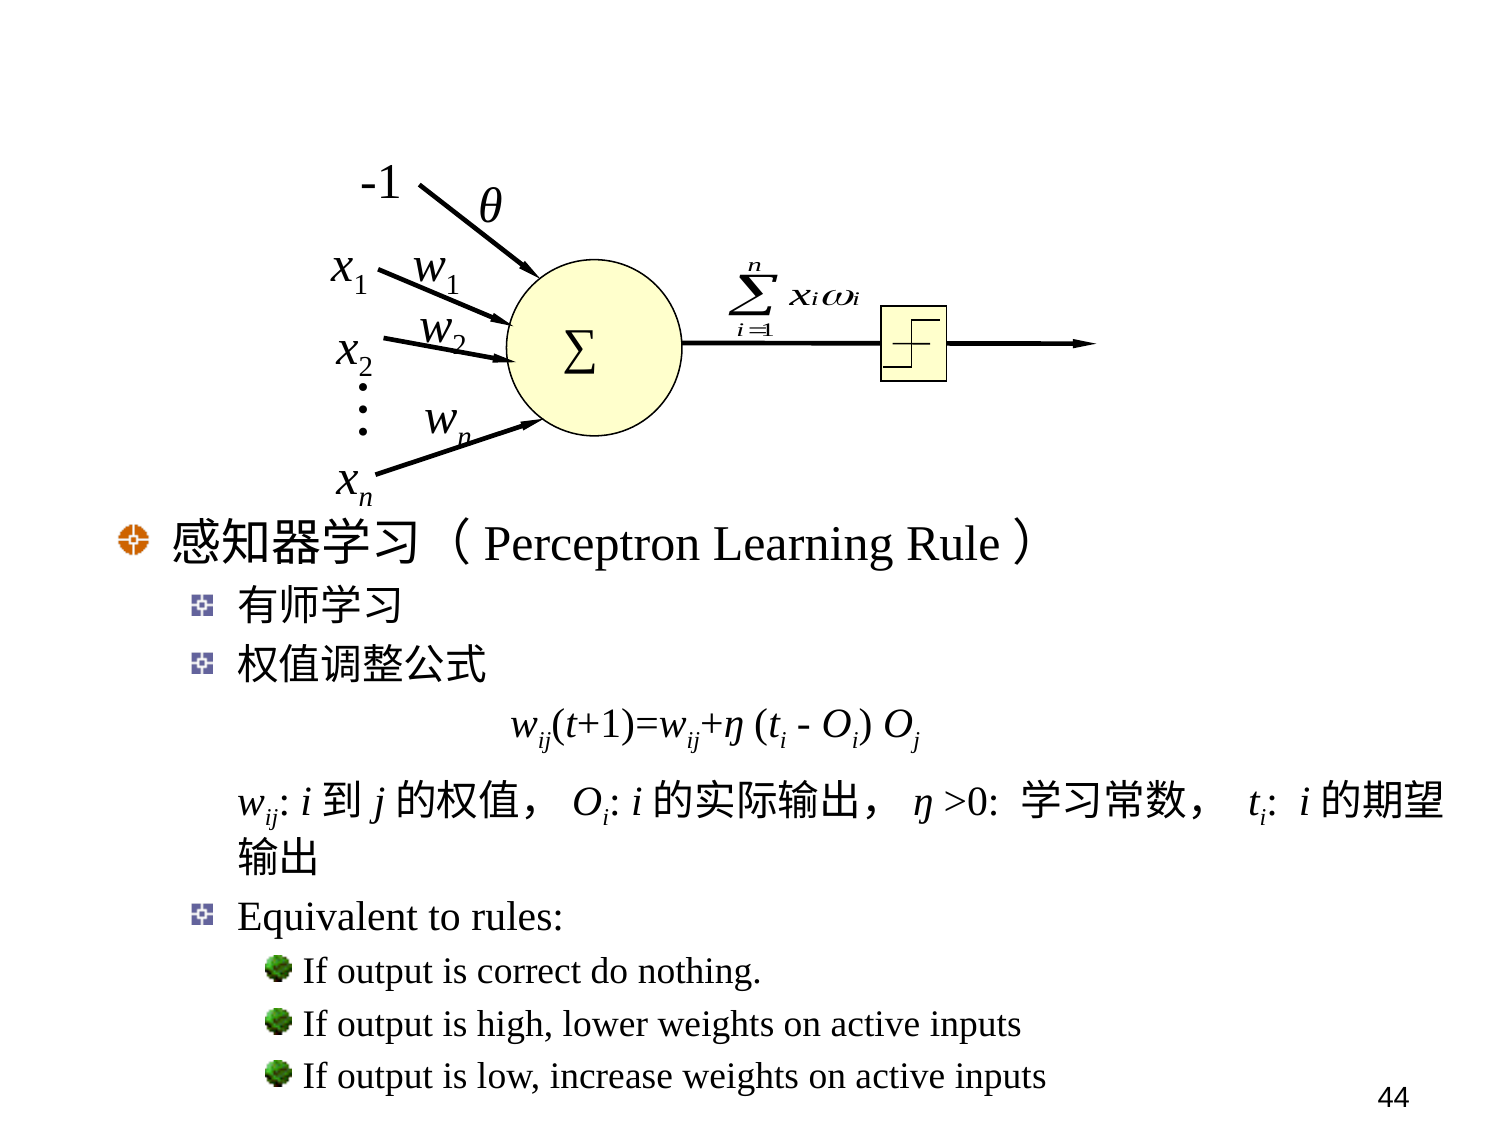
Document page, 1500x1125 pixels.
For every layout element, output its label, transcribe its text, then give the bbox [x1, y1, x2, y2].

slide_number 44 [891, 1070, 1426, 1106]
picture [190, 651, 213, 674]
picture [265, 955, 292, 982]
picture [265, 1060, 292, 1087]
picture [115, 523, 151, 559]
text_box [323, 148, 1097, 493]
picture [190, 902, 213, 925]
picture [190, 593, 213, 616]
picture [265, 1008, 292, 1035]
list 感知器学习（Perceptron Learning Rule） 有师学习 权值调整公式 wij(t+1)=wij+ŋ (ti - Oi) Oj wij: i到j的权值，Oi: i的实际输出，ŋ >0: 学习常数， ti: i的期望输出 Equivalent to rules: If output is correct do nothing. If output is high, lower weights on active inputs If output is low, increase weights on active inputs [100, 503, 1471, 1036]
